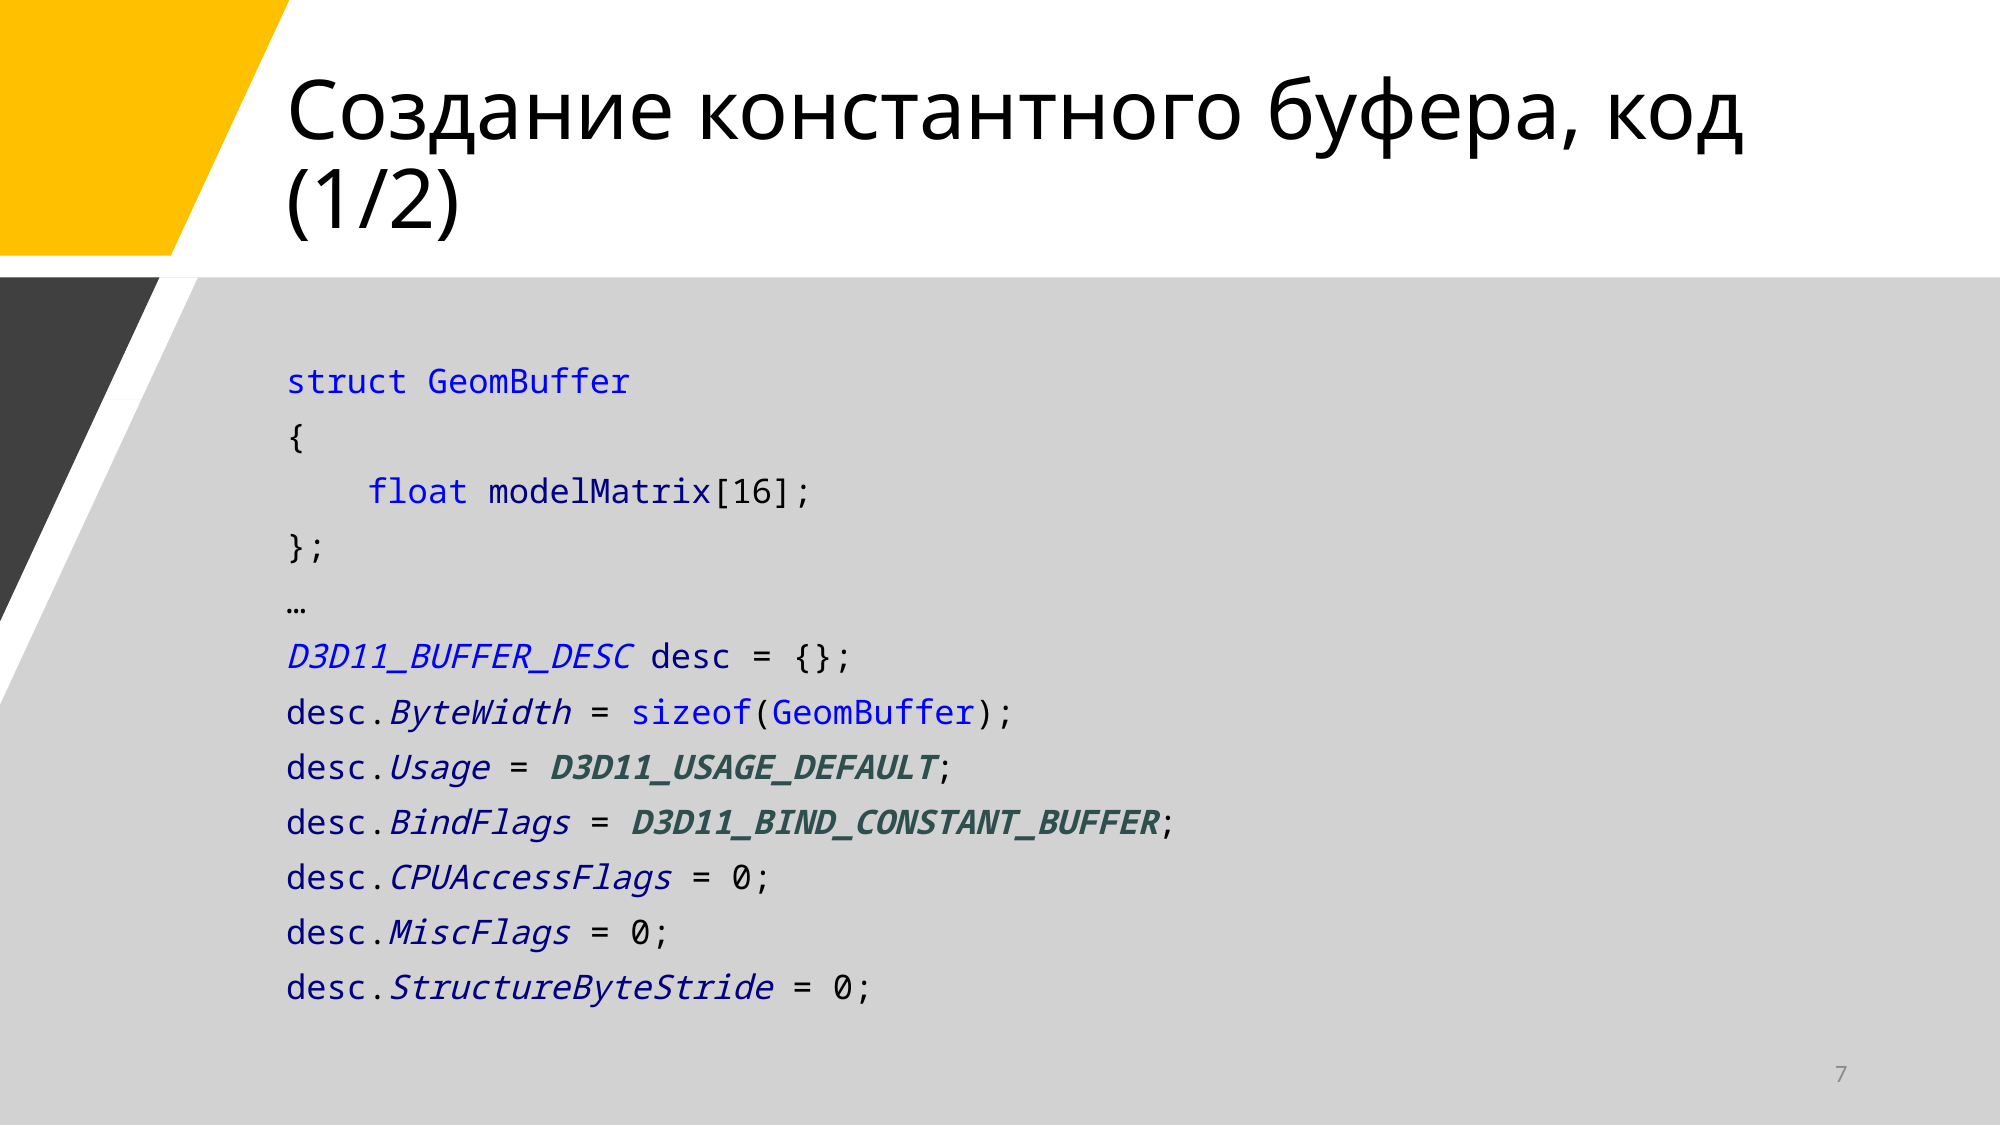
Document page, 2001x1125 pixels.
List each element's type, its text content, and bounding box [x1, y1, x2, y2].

text_box [0, 276, 2000, 1125]
text_box [0, 0, 291, 257]
title Создание константного буфера, код (1/2) [271, 60, 1808, 255]
text_box [0, 276, 162, 622]
list struct GeomBuffer { float modelMatrix[16]; }; … D3D11_BUFFER_DESC desc = {}; desc.ByteWidth = sizeof(GeomBuffer); desc.Usage = D3D11_USAGE_DEFAULT; desc.BindFlags = D3D11_BIND_CONSTANT_BUFFER; desc.CPUAccessFlags = 0; desc.MiscFlags = 0; desc.StructureByteStride = 0; [271, 356, 1808, 1020]
slide_number 7 [1412, 1042, 1863, 1103]
